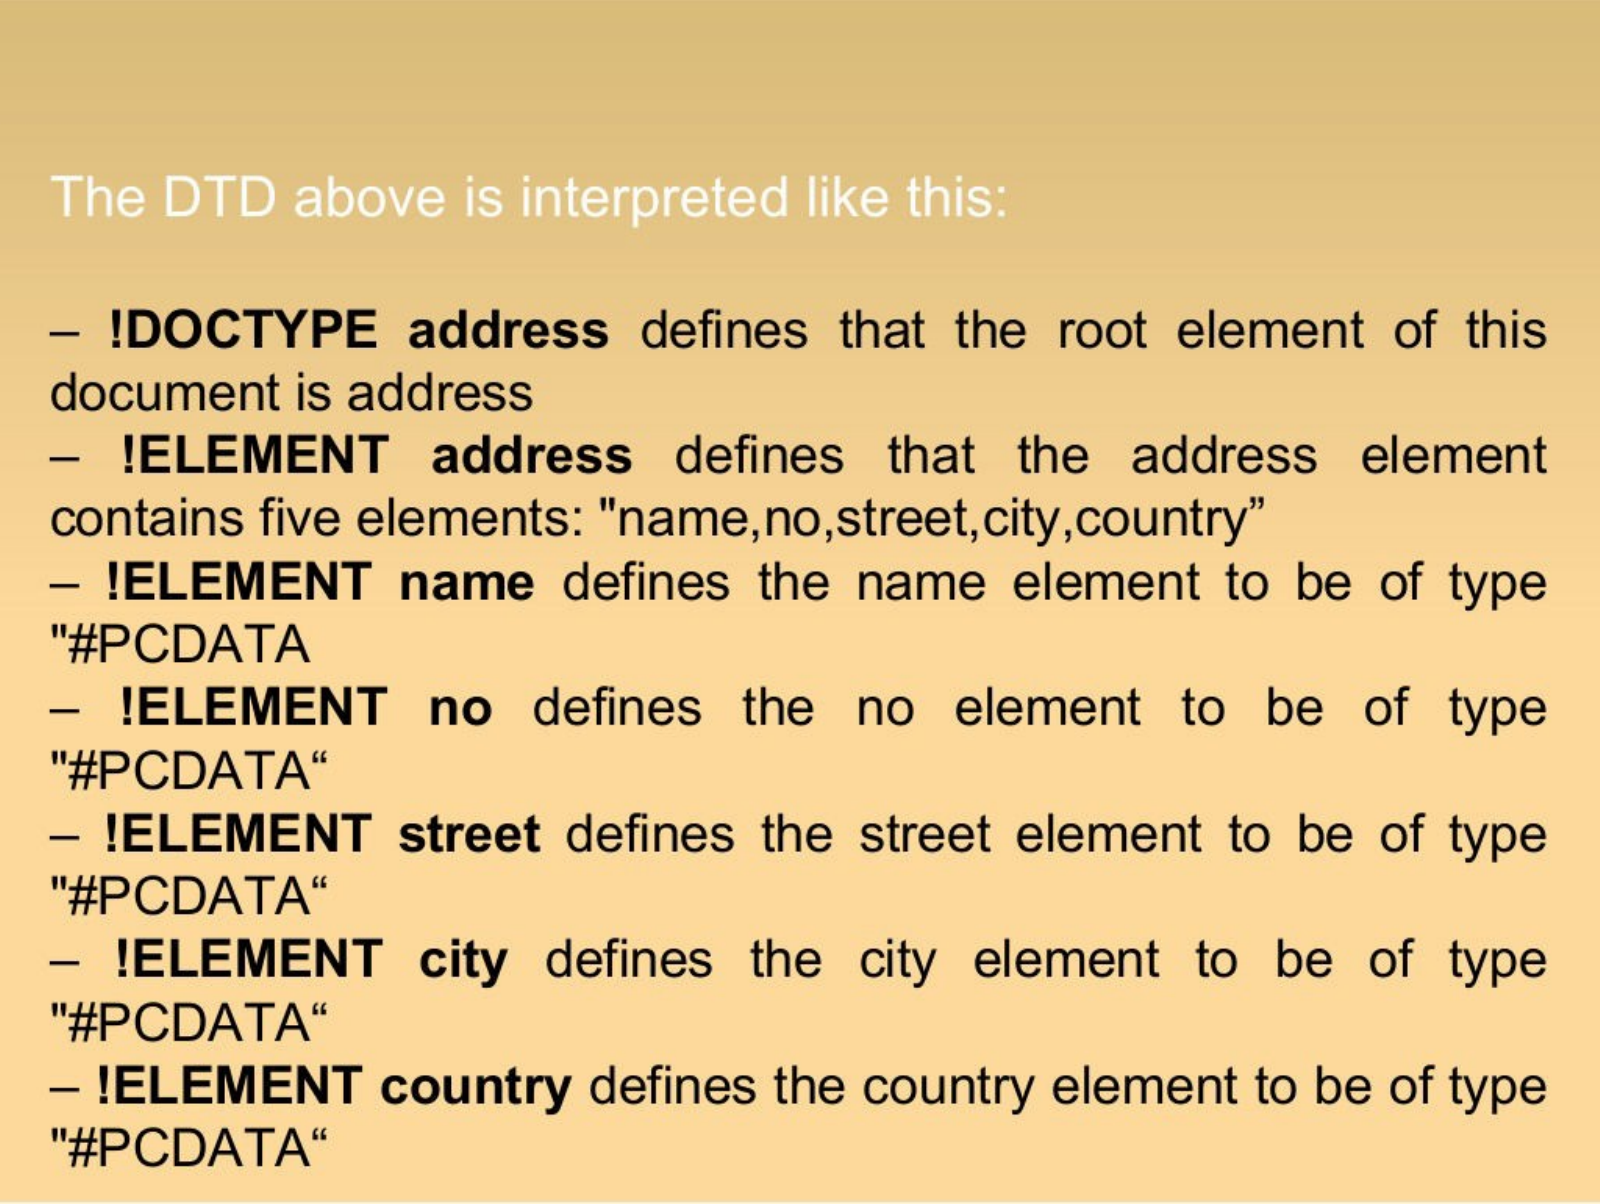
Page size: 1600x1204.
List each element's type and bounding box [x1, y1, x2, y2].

text_box [0, 0, 1600, 1204]
